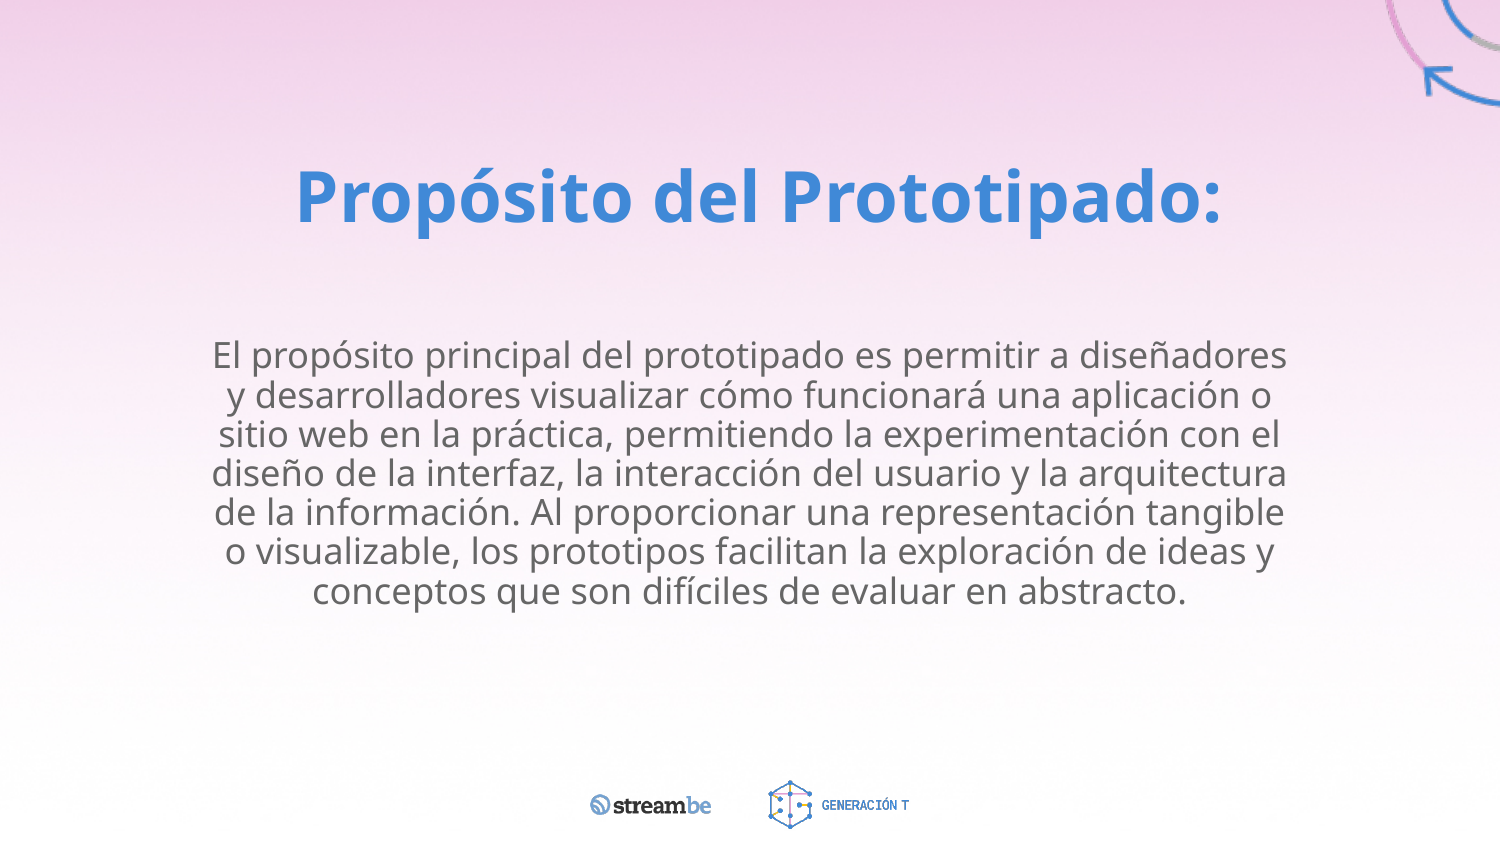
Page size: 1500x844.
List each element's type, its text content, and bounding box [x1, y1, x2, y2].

picture [0, 0, 1500, 844]
title Propósito del Prototipado: [197, 102, 1323, 243]
subtitle El propósito principal del prototipado es permitir a diseñadores y desarrolladores visualizar cómo funcionará una aplicación o sitio web en la práctica, permitiendo la experimentación con el diseño de la interfaz, la interacción del usuario y la arquitectura de la información. Al proporcionar una representación tangible o visualizable, los prototipos facilitan la exploración de ideas y conceptos que son difíciles de evaluar en abstracto. [187, 272, 1313, 647]
